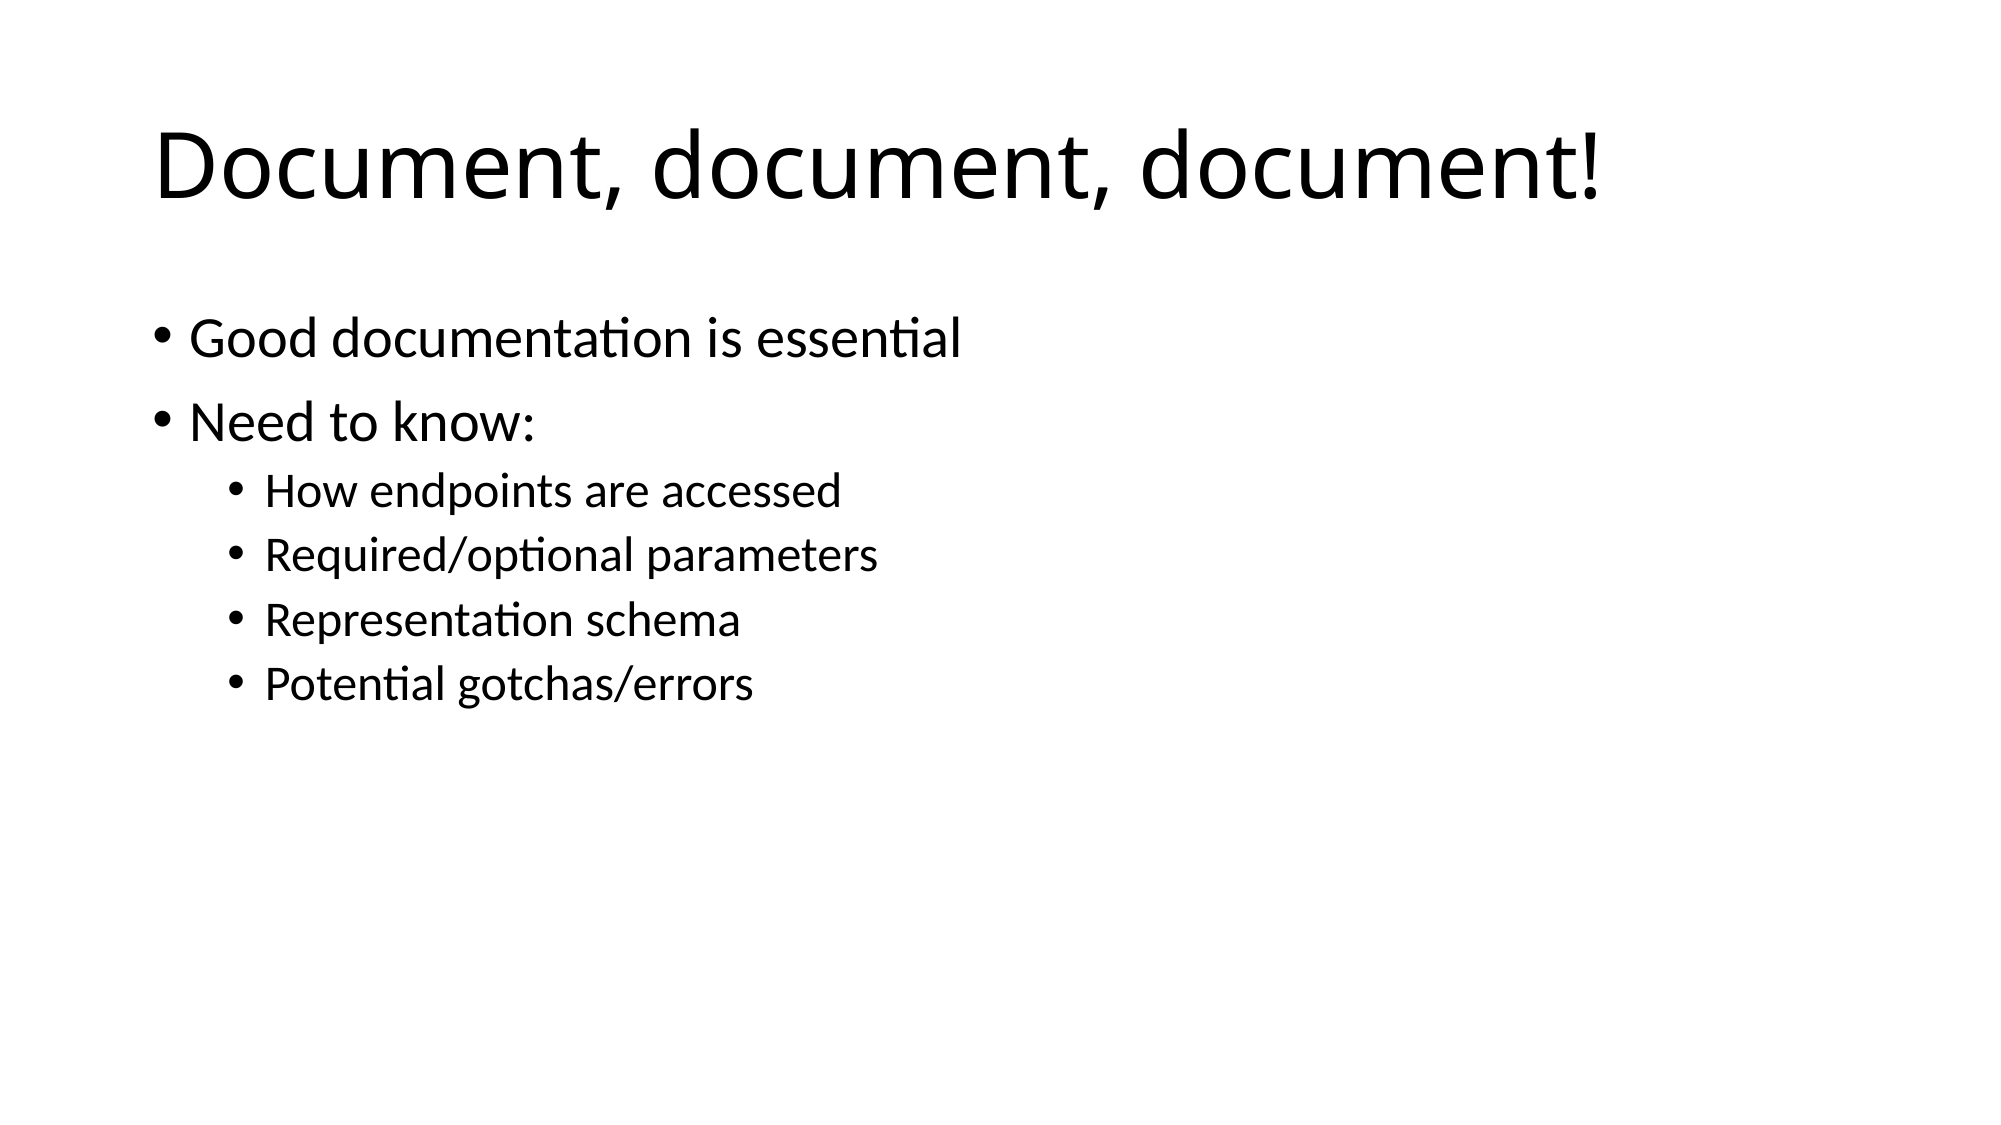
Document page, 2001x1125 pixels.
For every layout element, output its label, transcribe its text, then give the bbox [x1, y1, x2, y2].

list Good documentation is essential Need to know: How endpoints are accessed Required/optional parameters Representation schema Potential gotchas/errors [137, 299, 1863, 1014]
title Document, document, document! [137, 59, 1863, 278]
